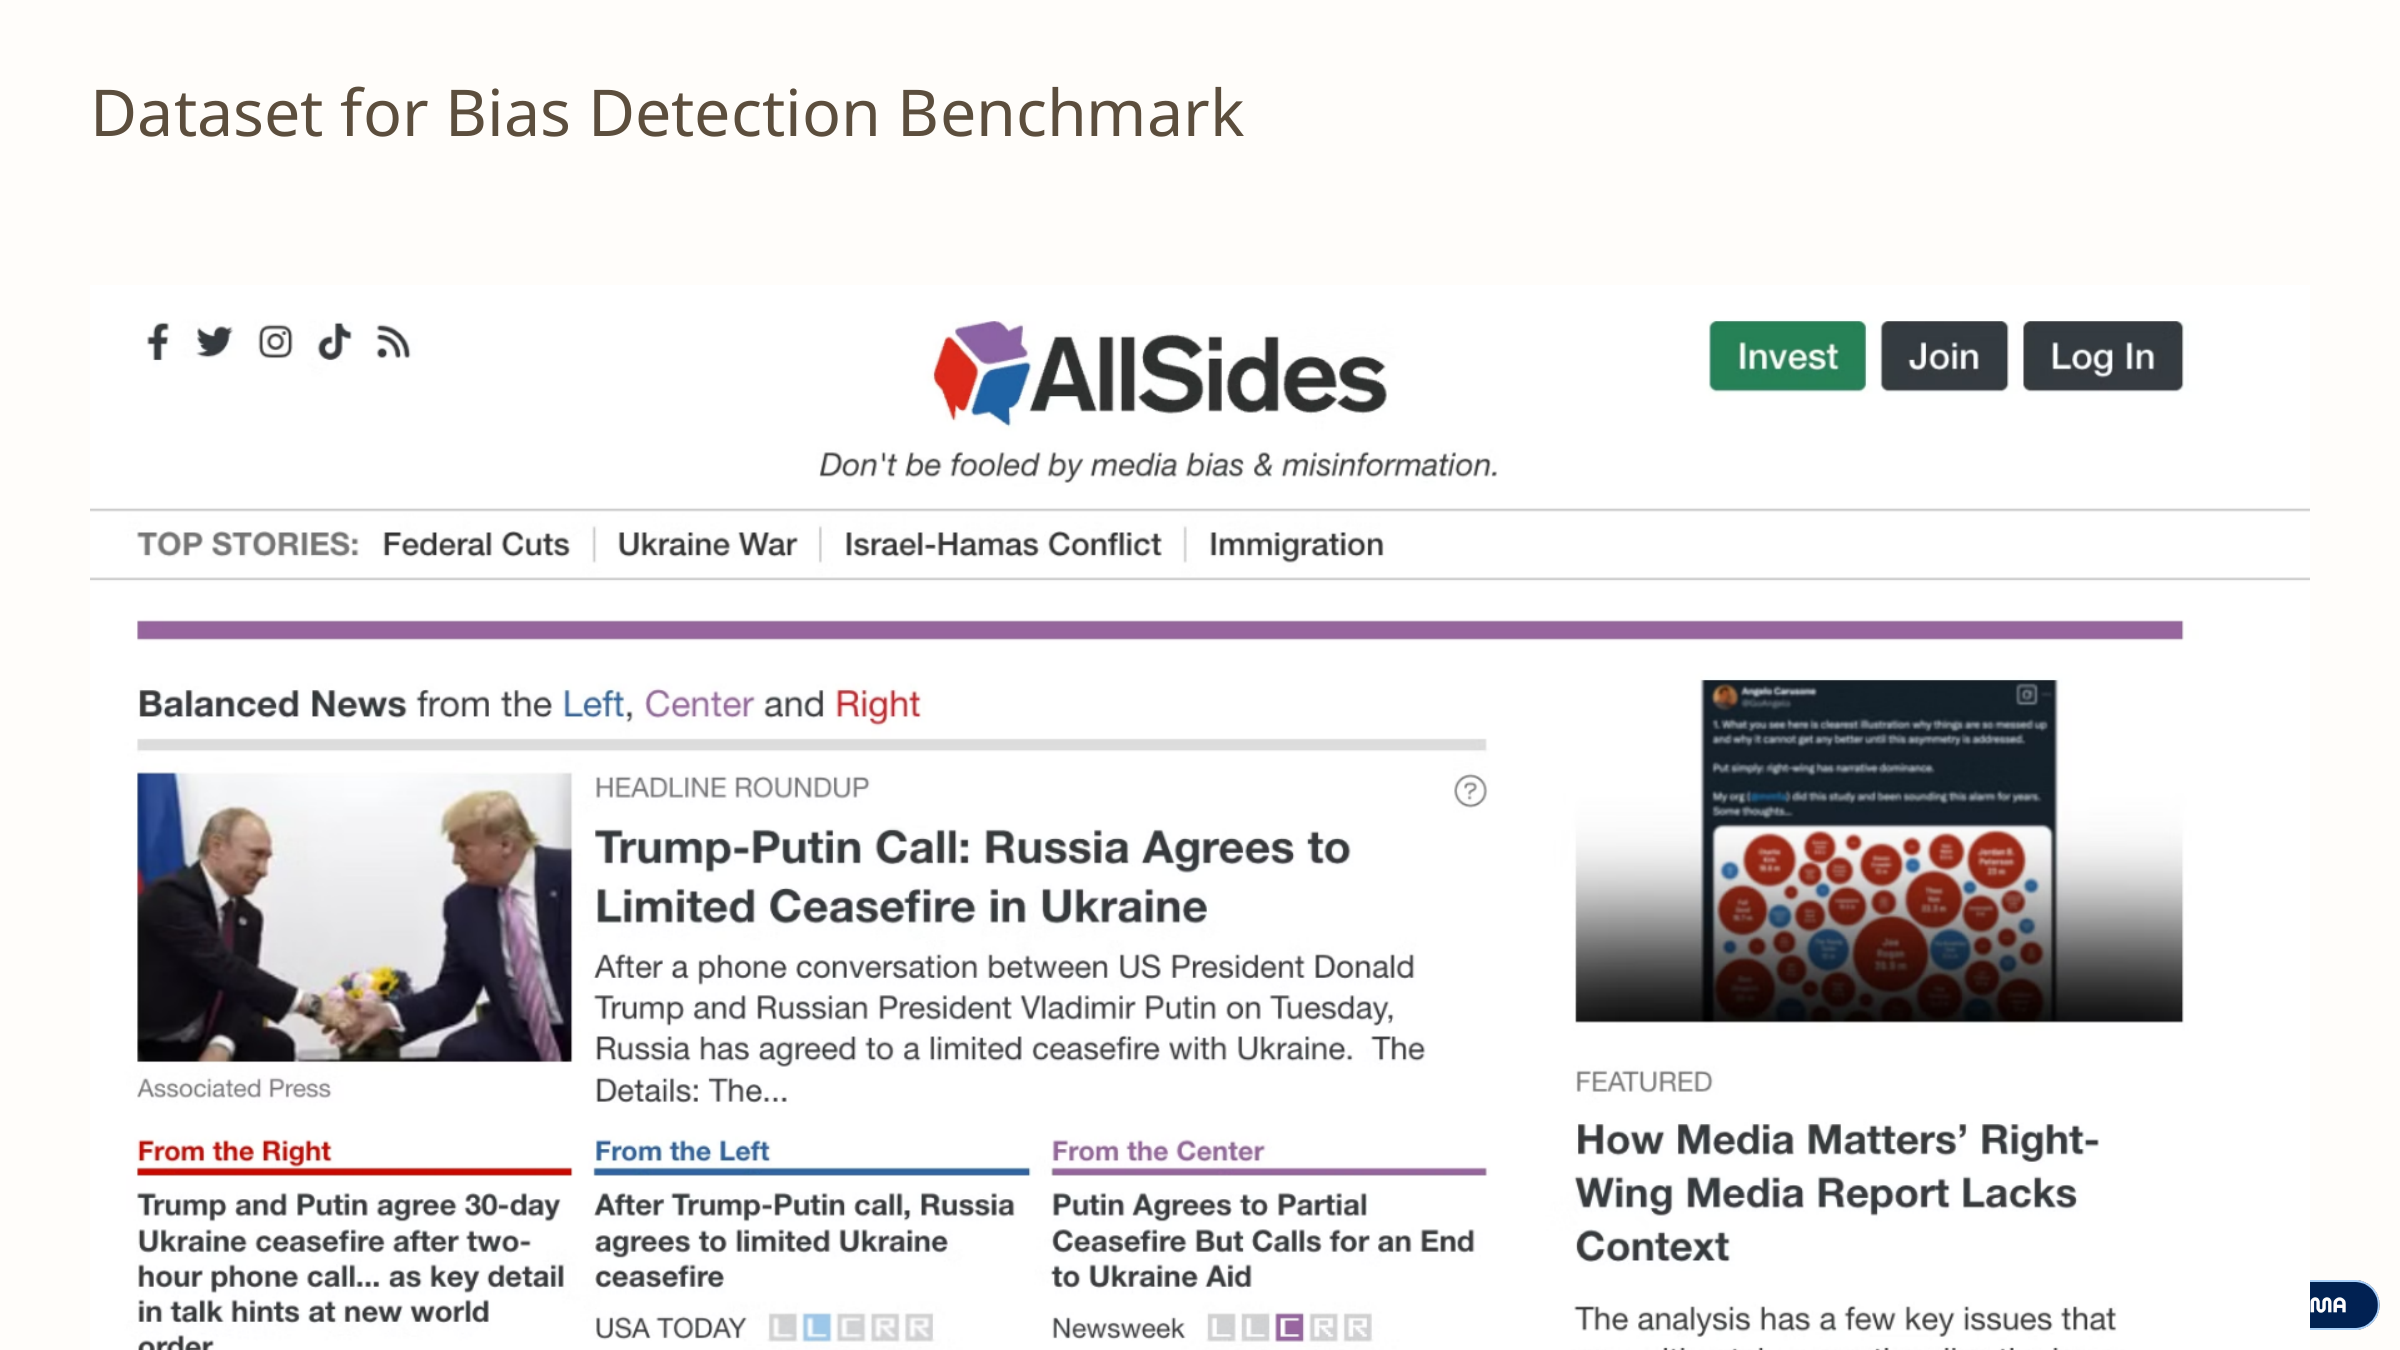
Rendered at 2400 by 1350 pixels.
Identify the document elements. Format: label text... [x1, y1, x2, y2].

text_box Dataset for Bias Detection Benchmark [90, 71, 1356, 234]
picture [90, 285, 2389, 1350]
